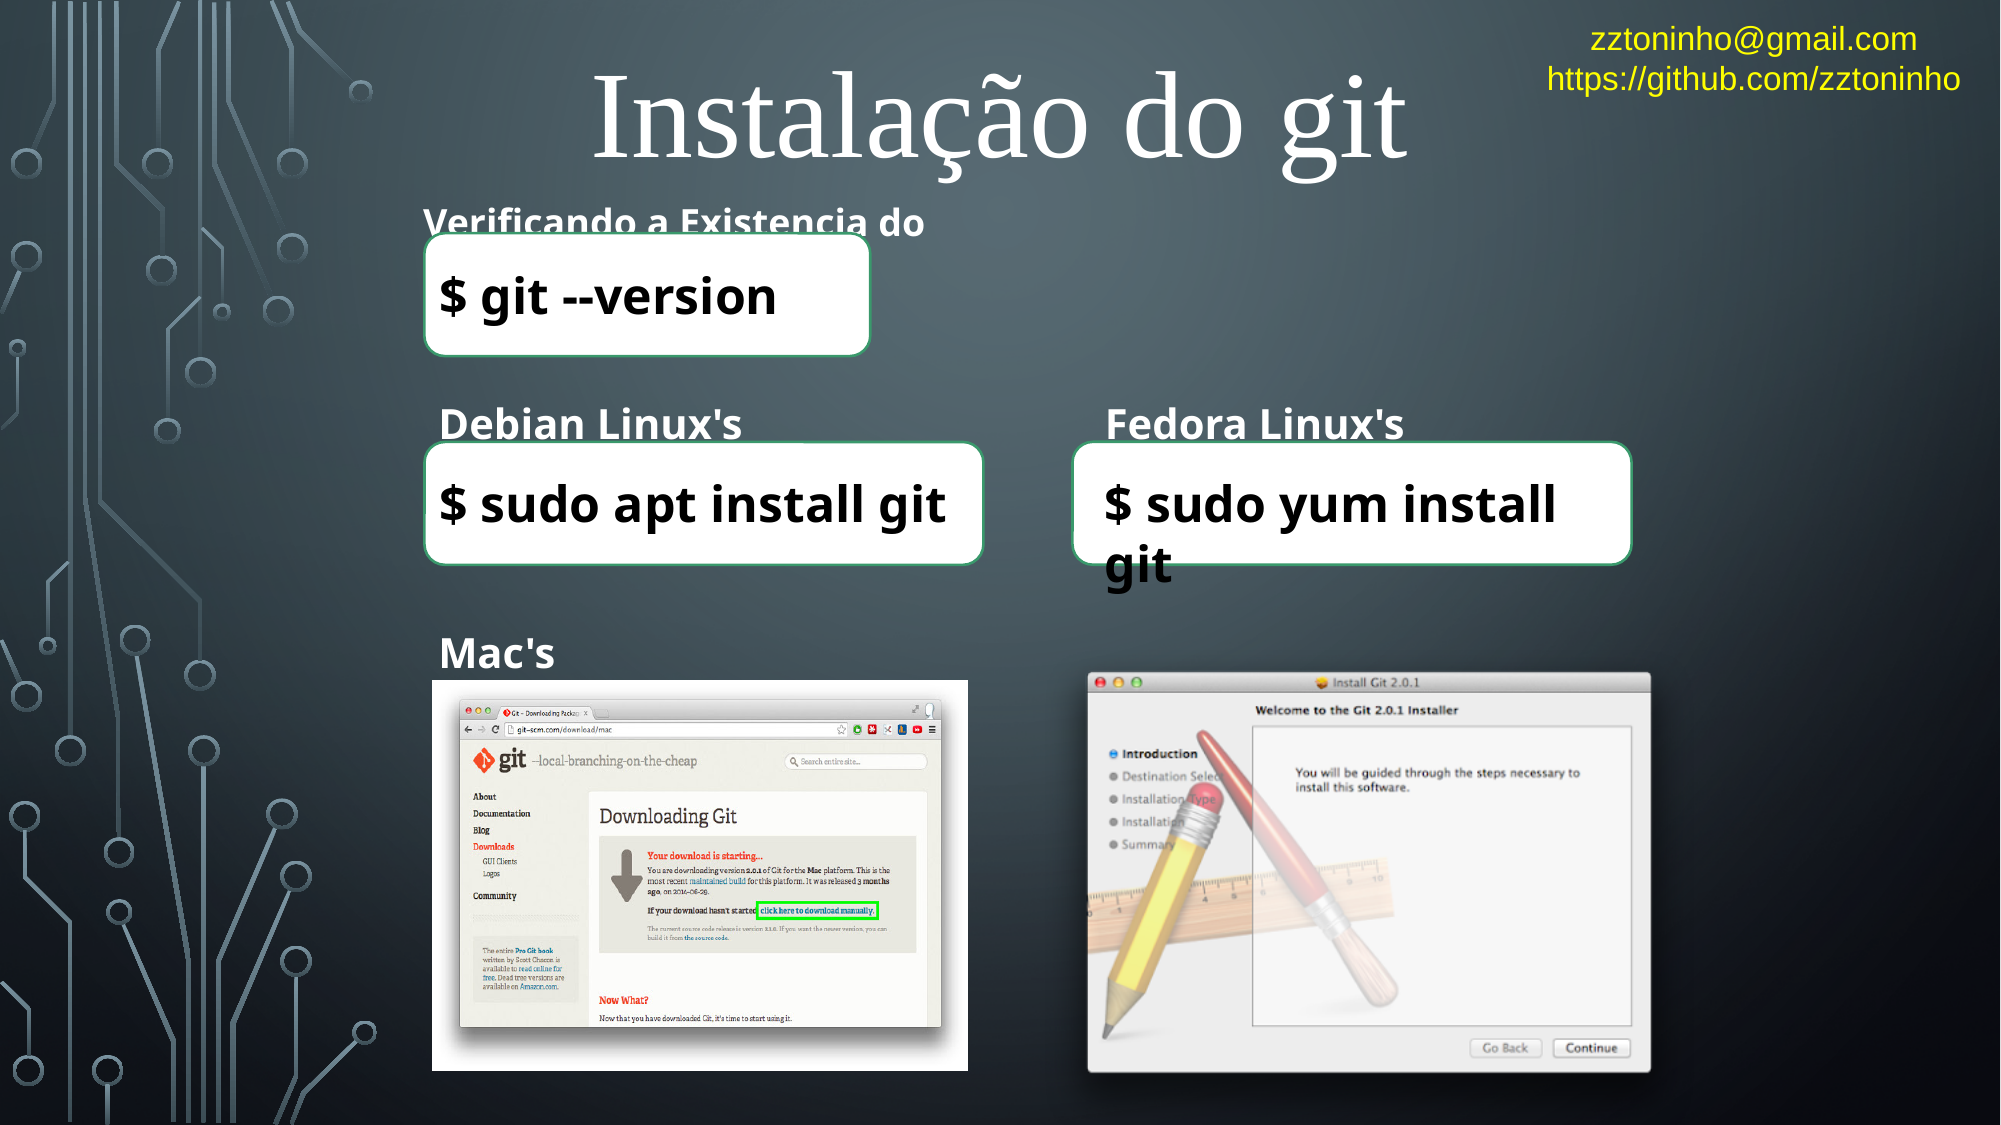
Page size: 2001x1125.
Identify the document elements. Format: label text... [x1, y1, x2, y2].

text_box [423, 231, 872, 358]
text_box $ sudo apt install git [424, 465, 984, 541]
text_box Fedora Linux's [1090, 390, 1514, 440]
text_box [1071, 440, 1633, 566]
picture [432, 680, 969, 1071]
text_box Mac's [423, 619, 1005, 735]
picture [1036, 641, 1703, 1125]
text_box [423, 440, 985, 567]
title Instalação do git [566, 29, 1434, 192]
text_box Verificando a Existencia do mesmo [408, 191, 1073, 297]
text_box $ sudo yum install git [1090, 465, 1650, 601]
text_box Debian Linux's [423, 390, 847, 456]
text_box $ git --version [424, 256, 984, 332]
text_box zztoninho@gmail.com https://github.com/zztoninho [1513, 9, 1995, 105]
